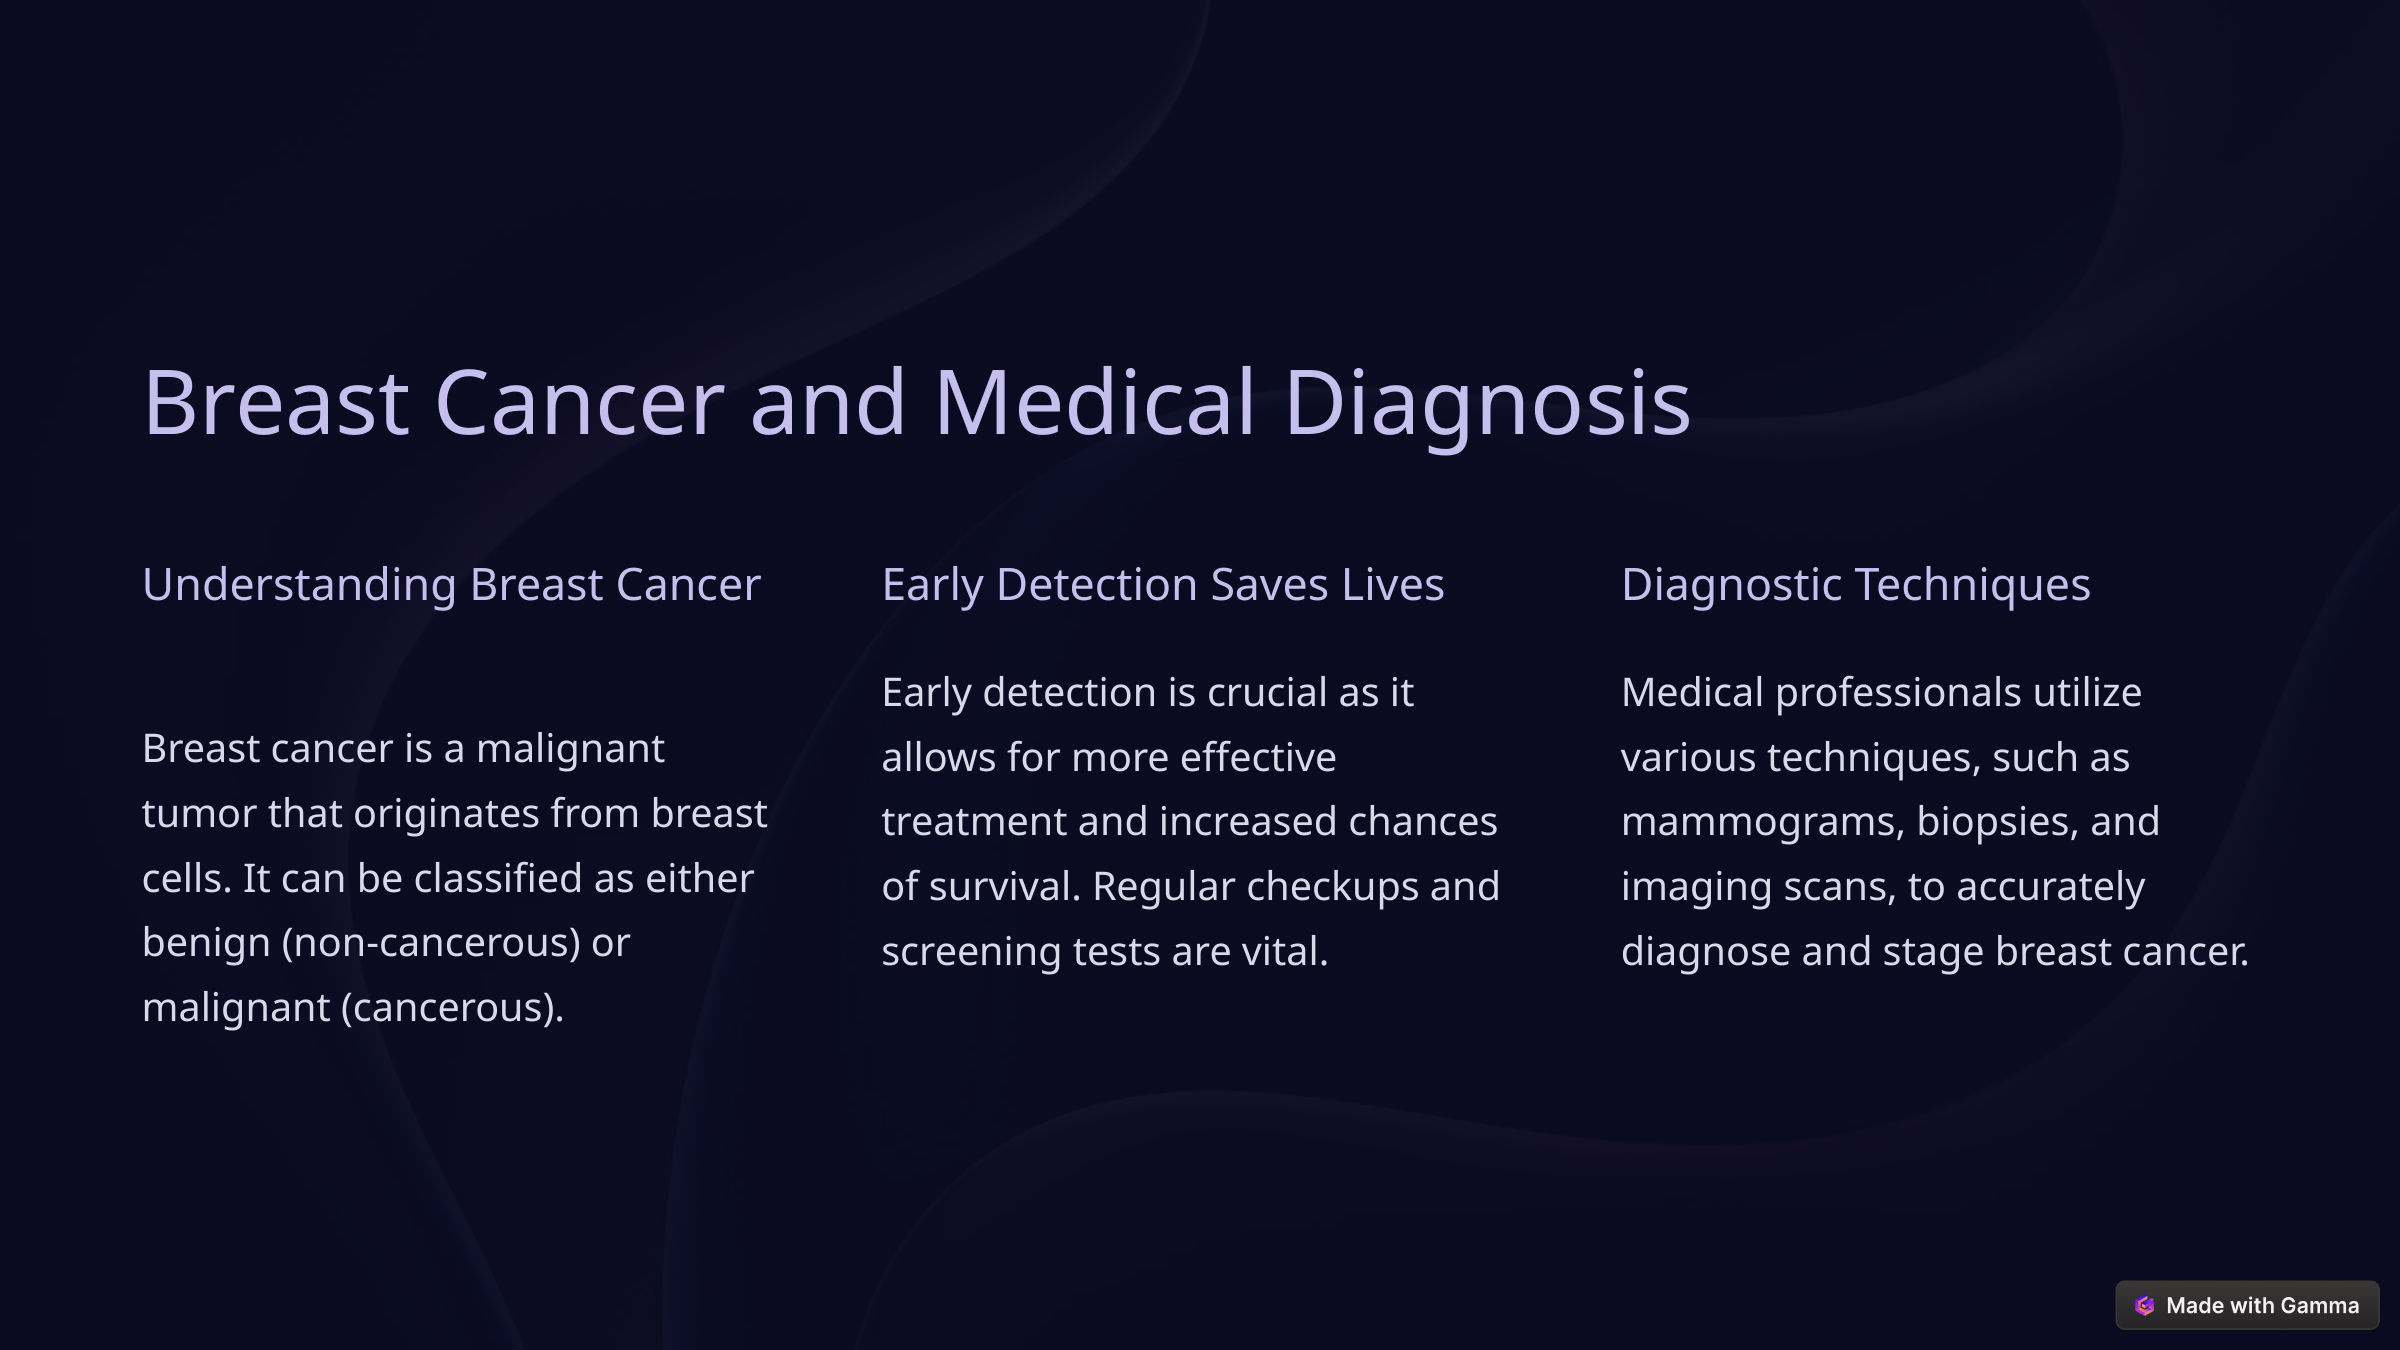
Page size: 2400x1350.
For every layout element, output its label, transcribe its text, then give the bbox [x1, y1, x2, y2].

text_box Early Detection Saves Lives [881, 553, 1486, 610]
text_box Understanding Breast Cancer [141, 553, 782, 666]
text_box Medical professionals utilize various techniques, such as mammograms, biopsies, and imaging scans, to accurately diagnose and stage breast cancer. [1620, 650, 2261, 974]
text_box Diagnostic Techniques [1620, 553, 2115, 610]
text_box Breast cancer is a malignant tumor that originates from breast cells. It can be classified as either benign (non-cancerous) or malignant (cancerous). [141, 706, 782, 966]
text_box Breast Cancer and Medical Diagnosis [141, 339, 1783, 452]
text_box Early detection is crucial as it allows for more effective treatment and increased chances of survival. Regular checkups and screening tests are vital. [881, 650, 1521, 910]
picture [2106, 1271, 2389, 1339]
